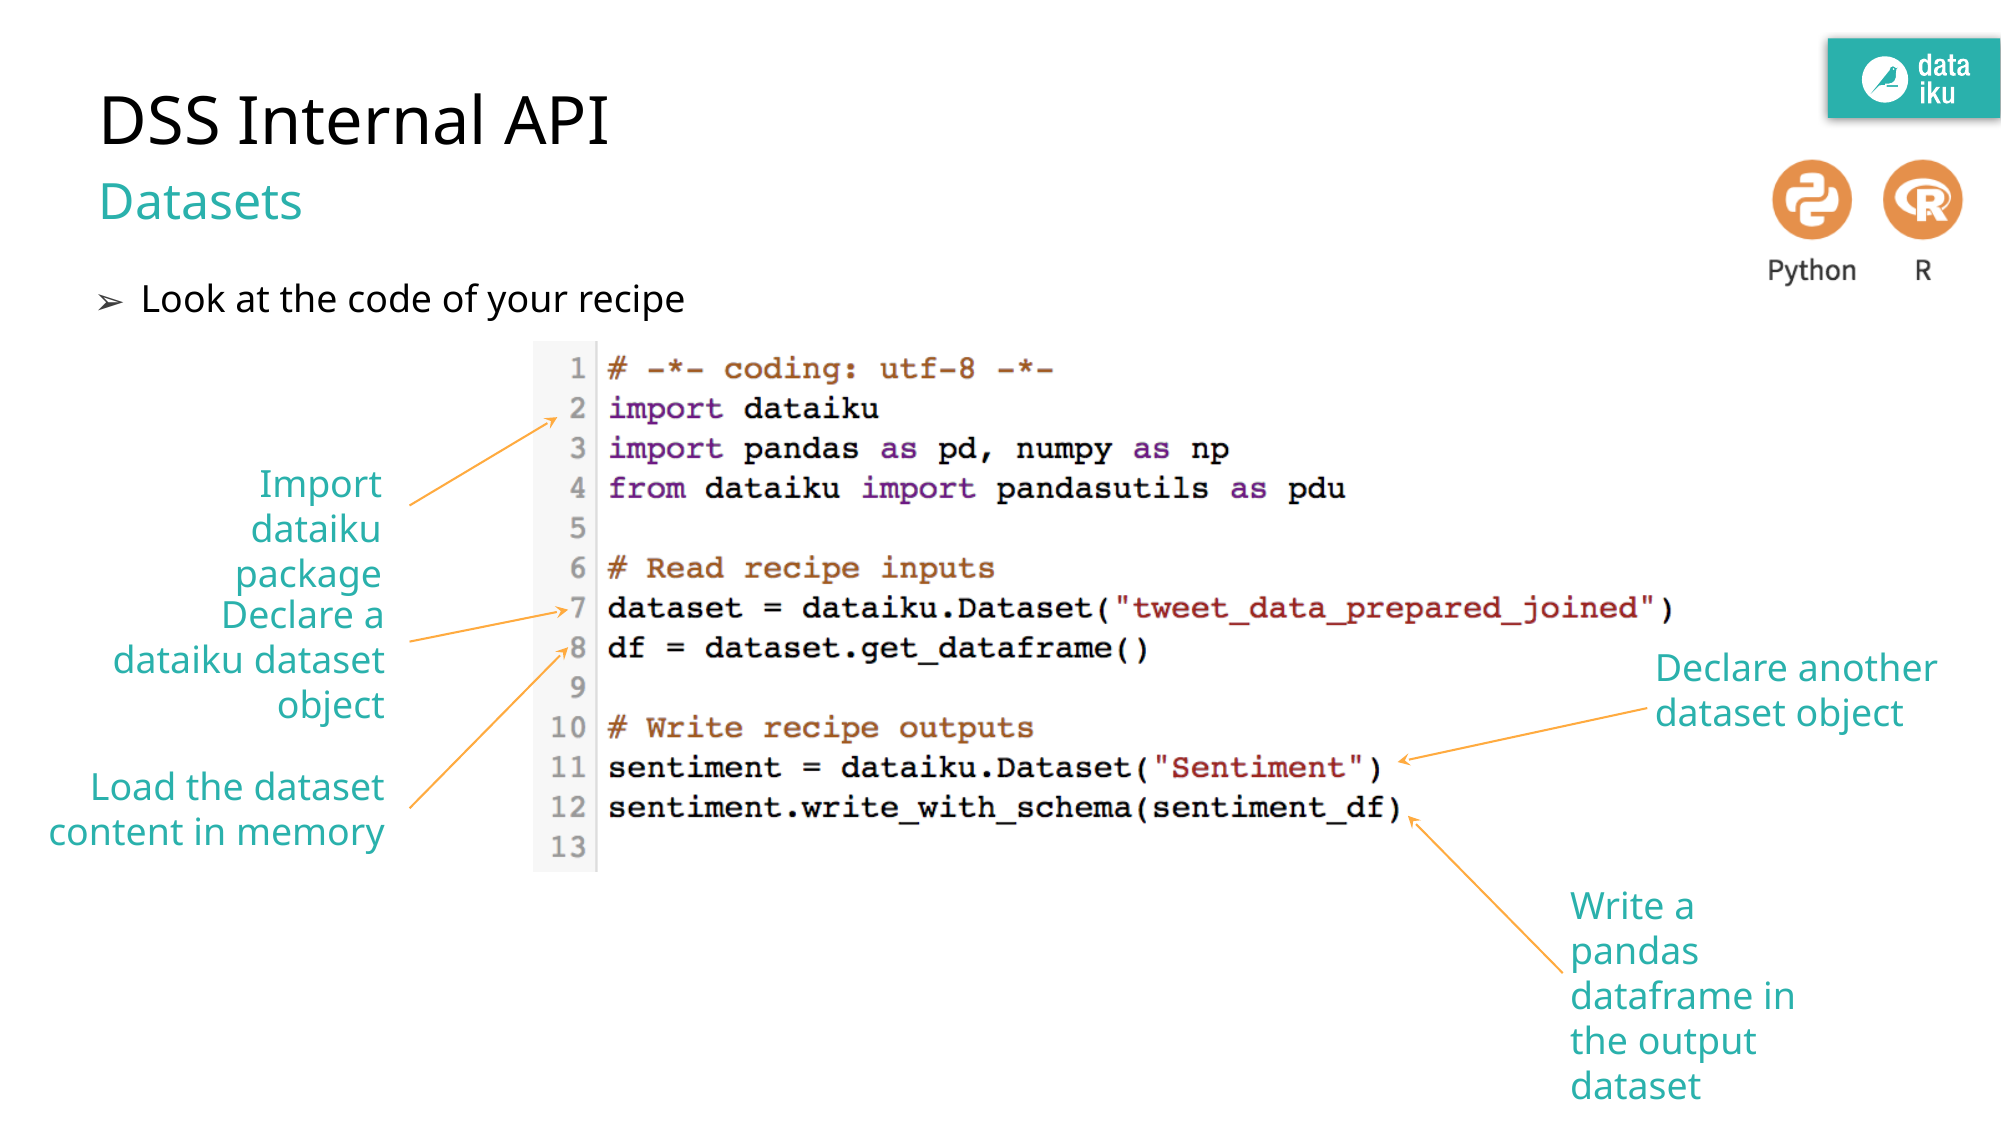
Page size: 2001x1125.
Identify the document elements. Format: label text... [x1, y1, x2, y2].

title Datasets [78, 149, 1726, 252]
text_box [1731, 136, 1985, 296]
list Look at the code of your recipe [78, 272, 981, 341]
title DSS Internal API [78, 78, 1922, 149]
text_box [38, 341, 2000, 1072]
